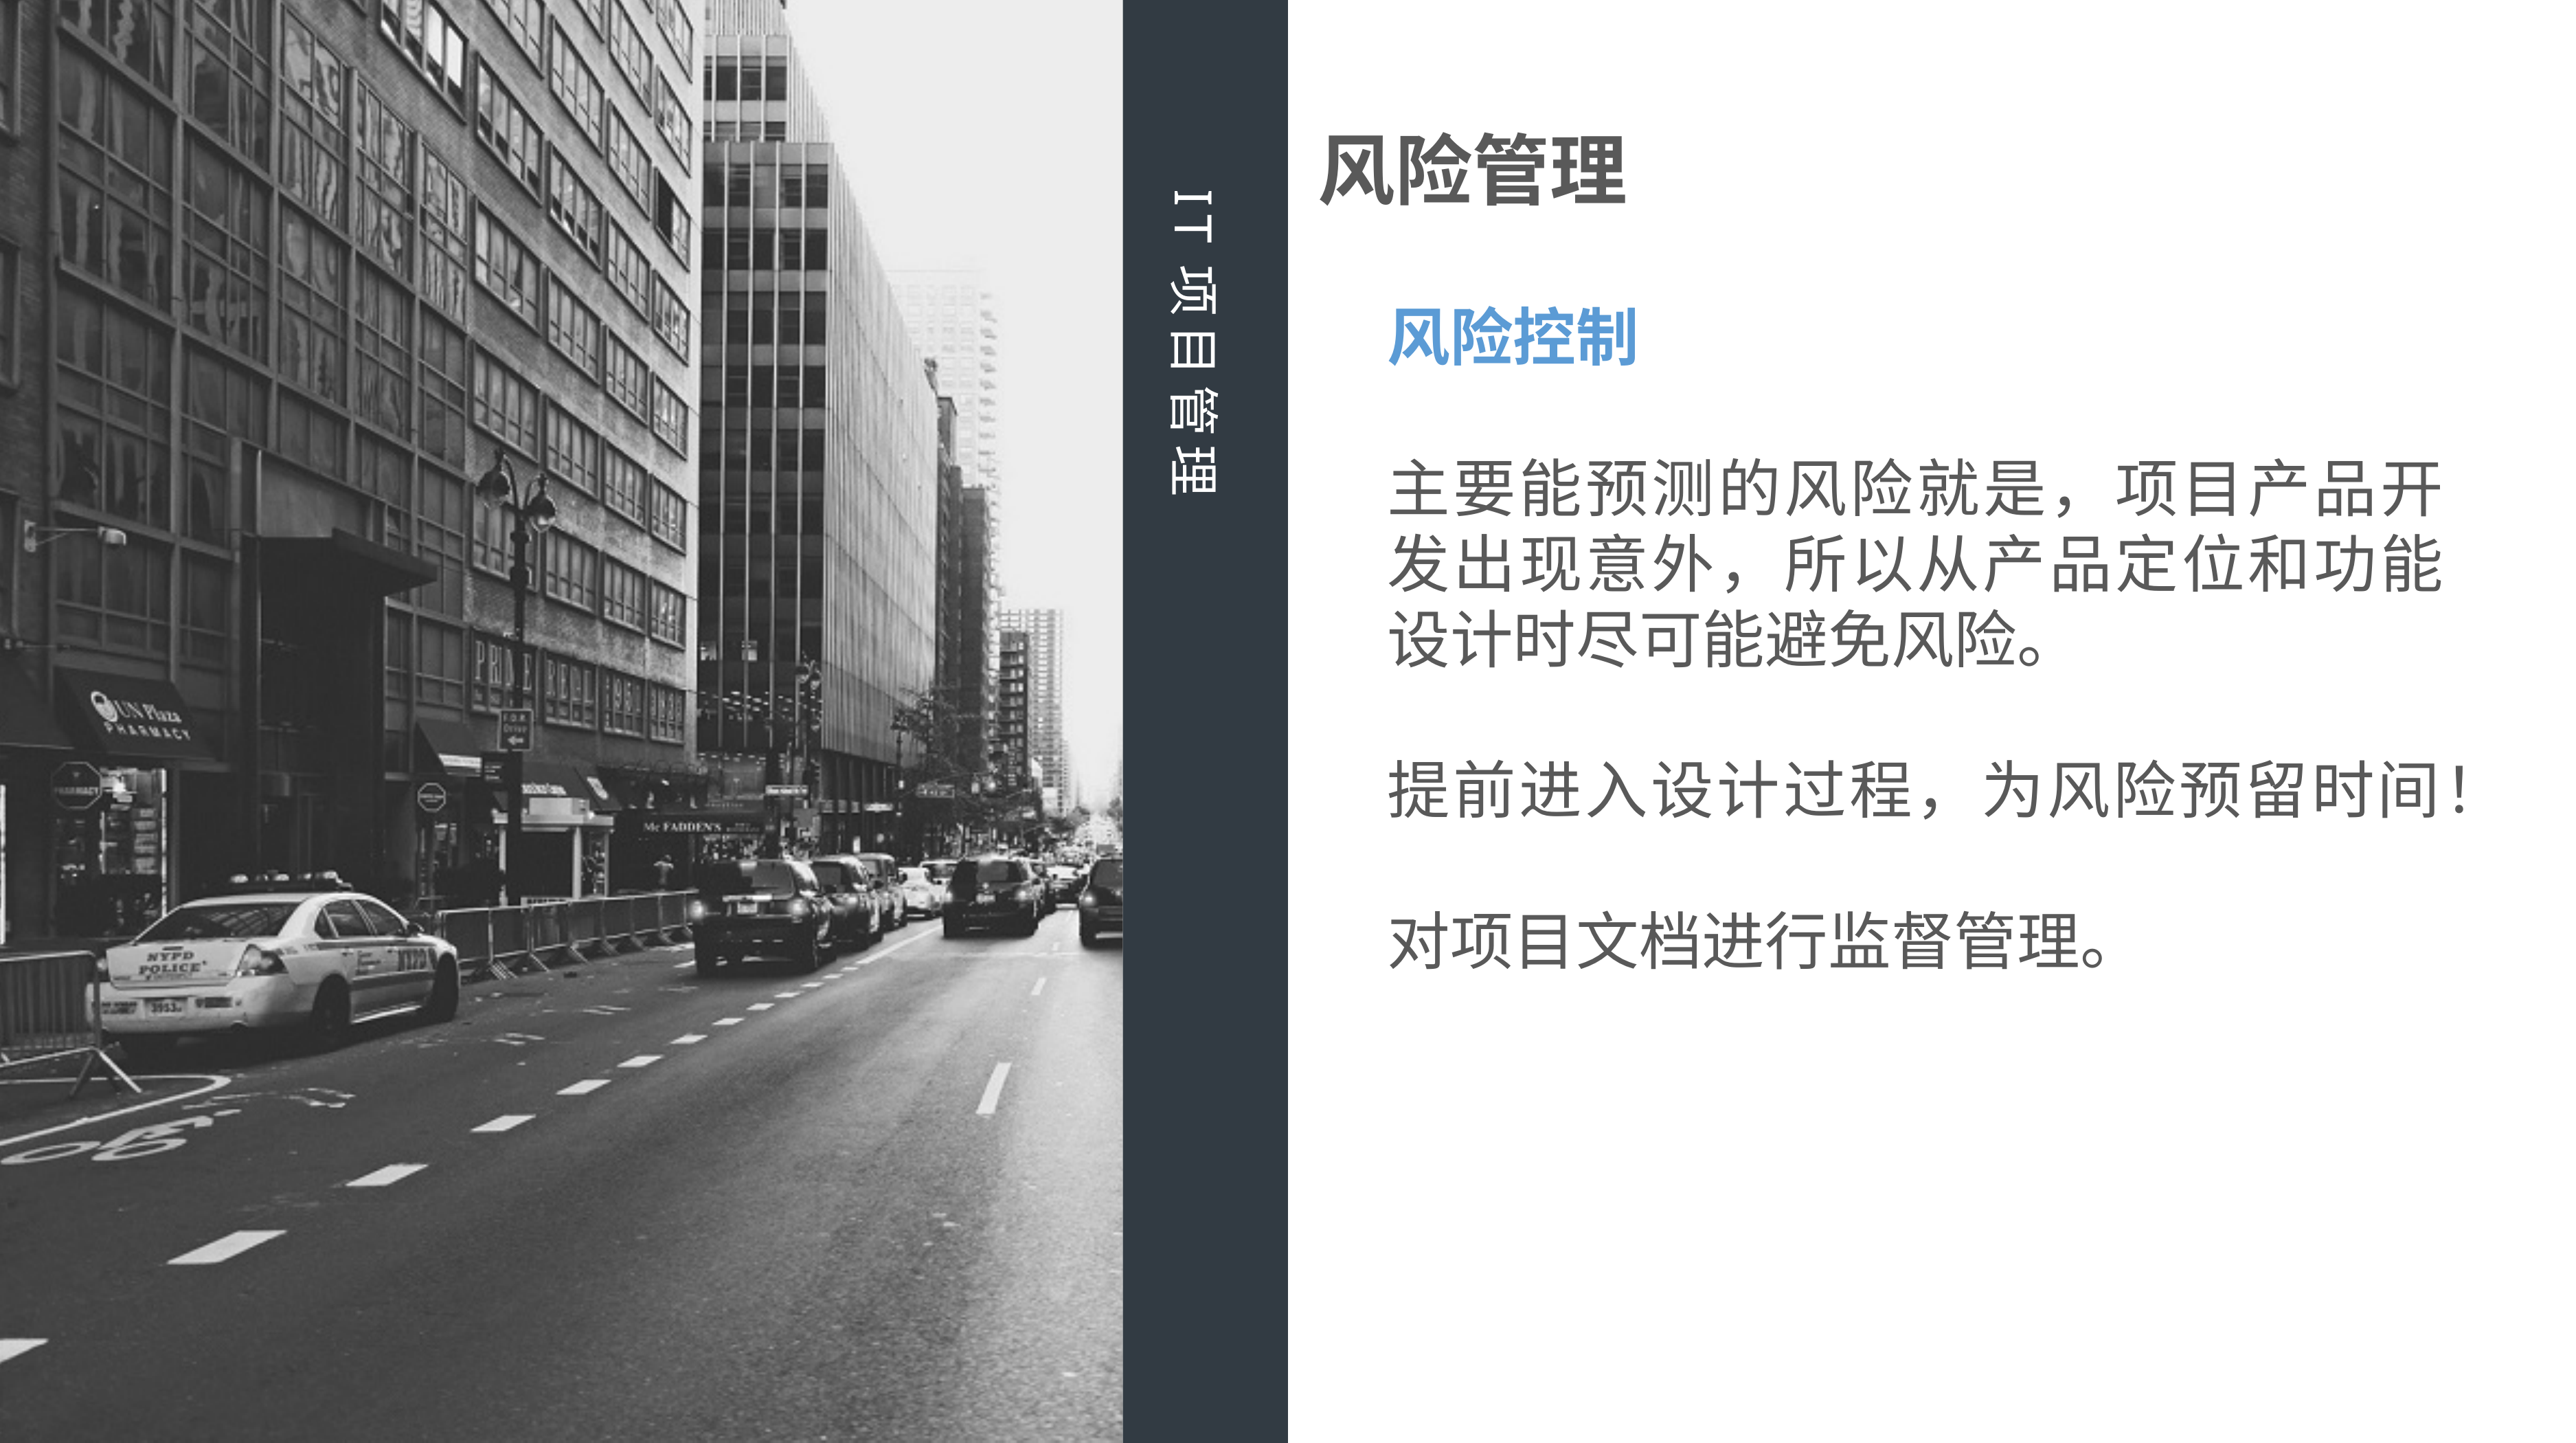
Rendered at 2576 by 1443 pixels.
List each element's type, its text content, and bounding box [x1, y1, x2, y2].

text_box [1122, 0, 1288, 1443]
text_box 风险管理 [1307, 69, 2285, 219]
picture [0, 0, 1122, 1443]
text_box 风险控制 主要能预测的风险就是，项目产品开发出现意外，所以从产品定位和功能设计时尽可能避免风险。 提前进入设计过程，为风险预留时间！ 对项目文档进行监督管理。 [1377, 292, 2454, 983]
